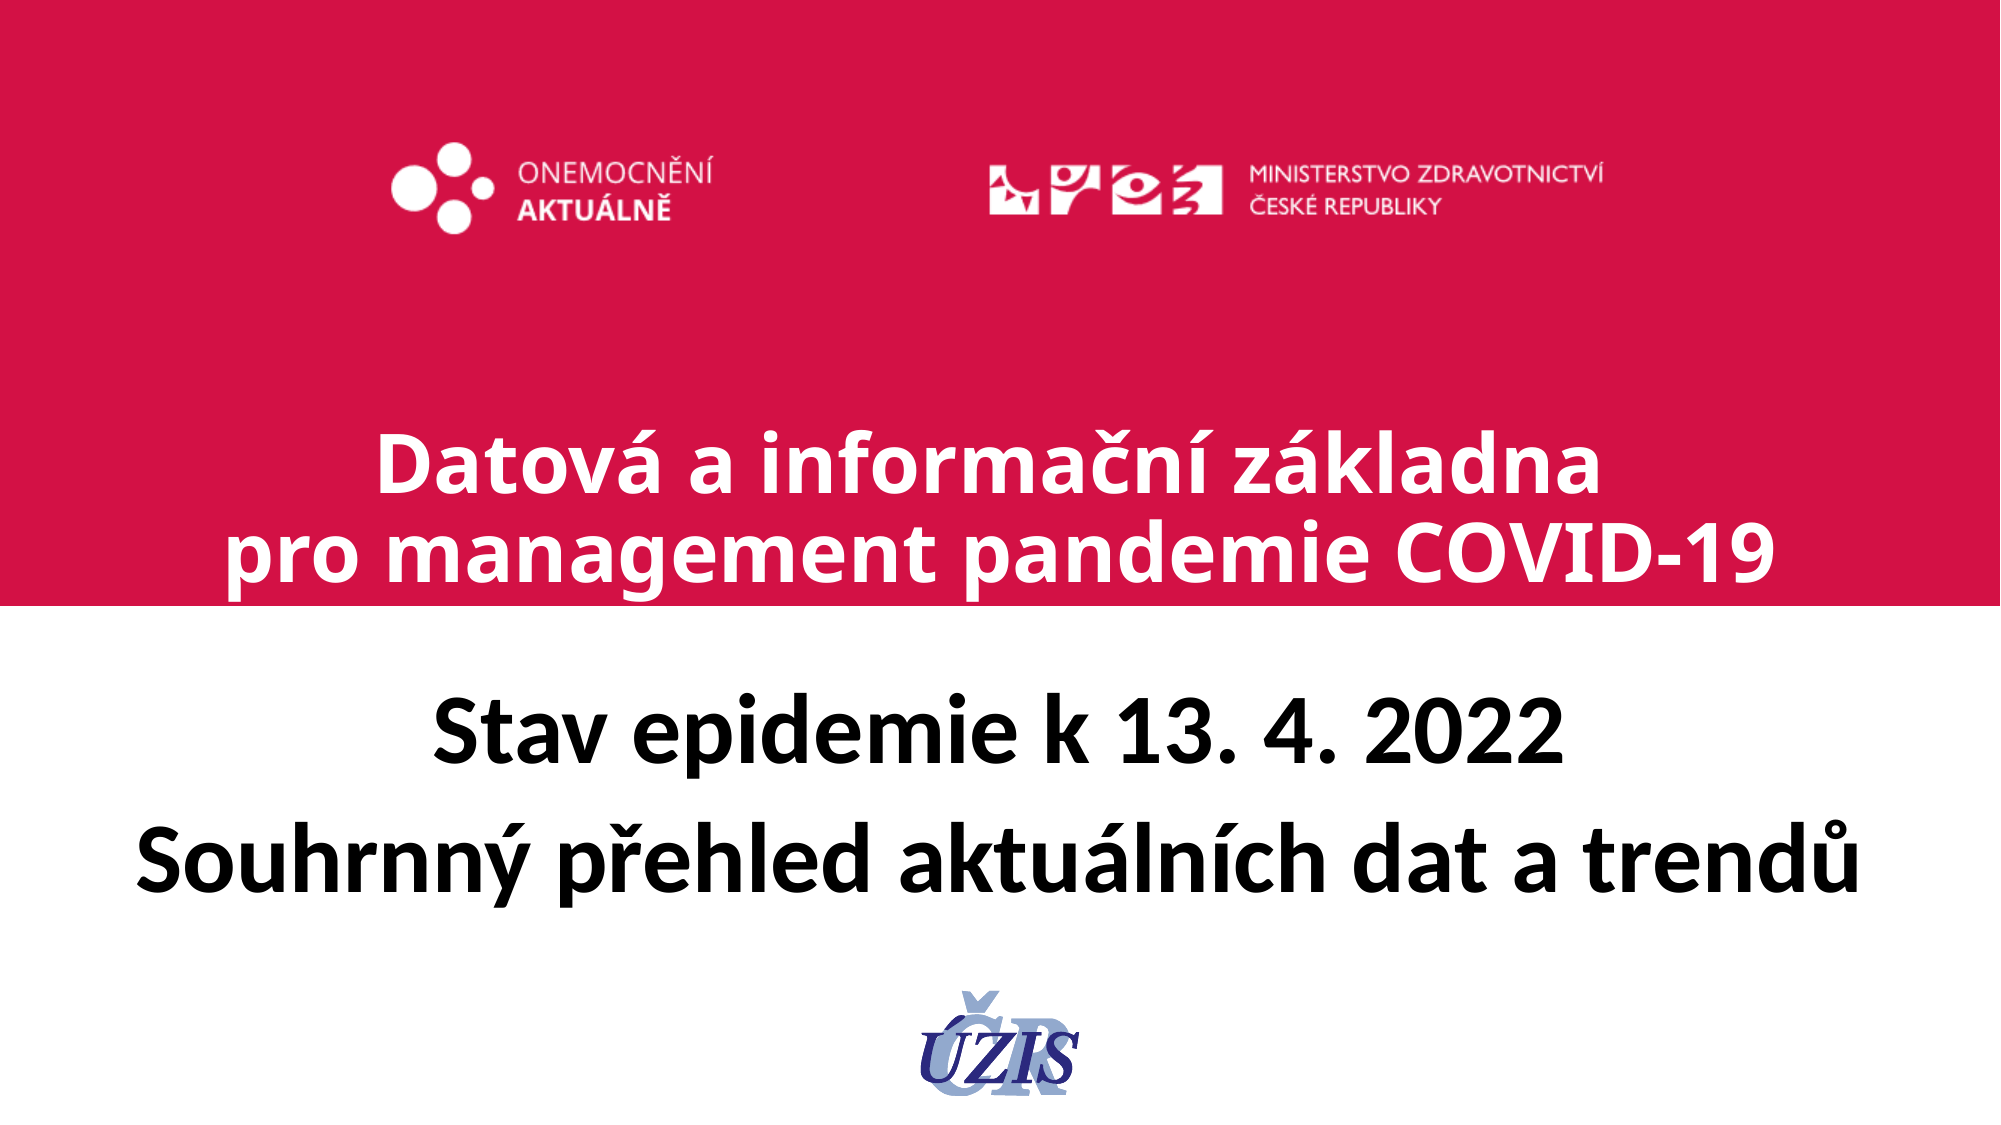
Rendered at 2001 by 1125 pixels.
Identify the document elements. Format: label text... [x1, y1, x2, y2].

title Datová a informační základna pro management pandemie COVID-19 [0, 412, 2000, 608]
subtitle Stav epidemie k 13. 4. 2022 Souhrnný přehled aktuálních dat a trendů [23, 605, 1977, 986]
